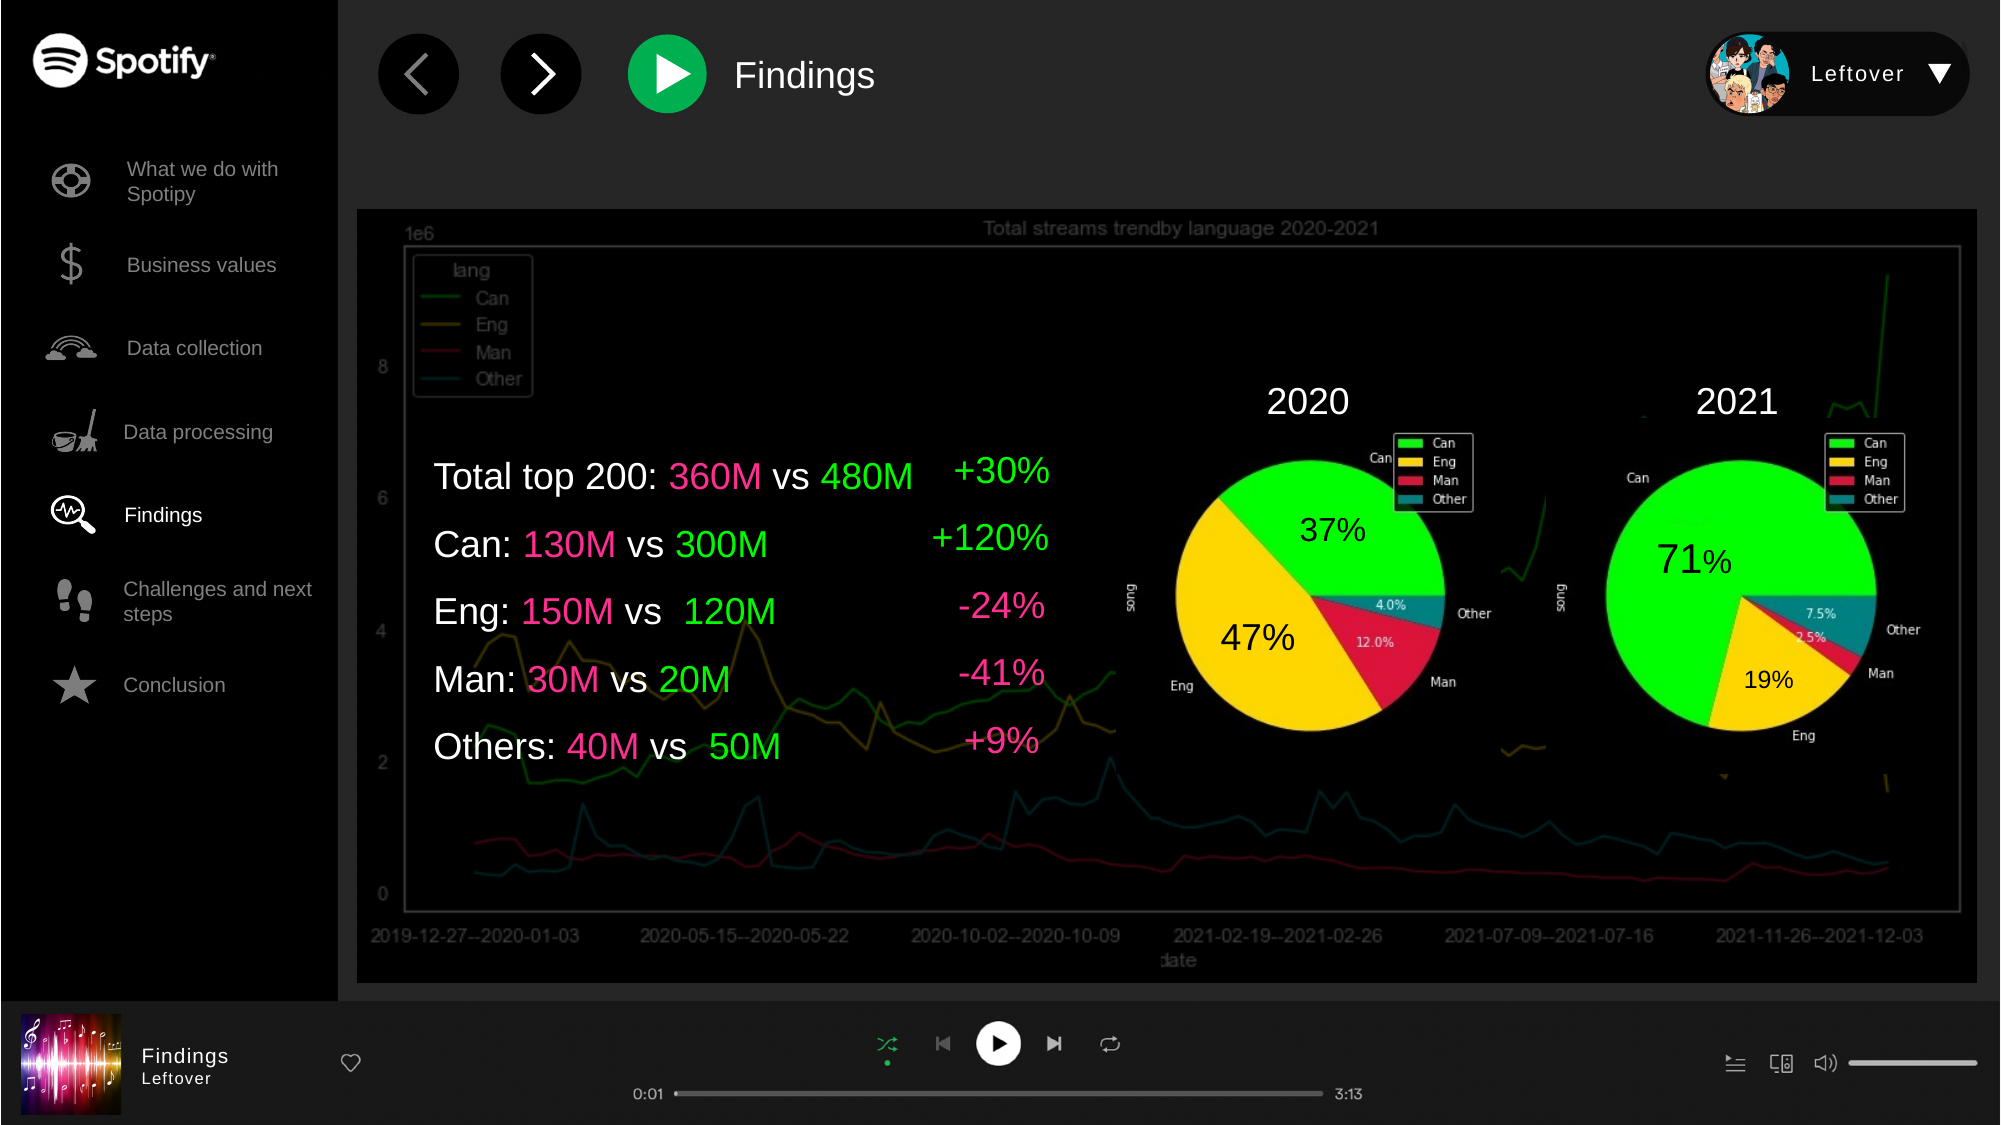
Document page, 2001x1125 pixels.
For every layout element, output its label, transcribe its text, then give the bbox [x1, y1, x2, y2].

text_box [44, 157, 321, 708]
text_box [379, 31, 1970, 117]
text_box [337, 0, 2000, 1001]
picture [357, 209, 1977, 983]
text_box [418, 422, 1070, 770]
text_box Findings Leftover [126, 1035, 338, 1096]
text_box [1546, 370, 1929, 774]
picture [0, 0, 2001, 1125]
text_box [1116, 370, 1501, 774]
